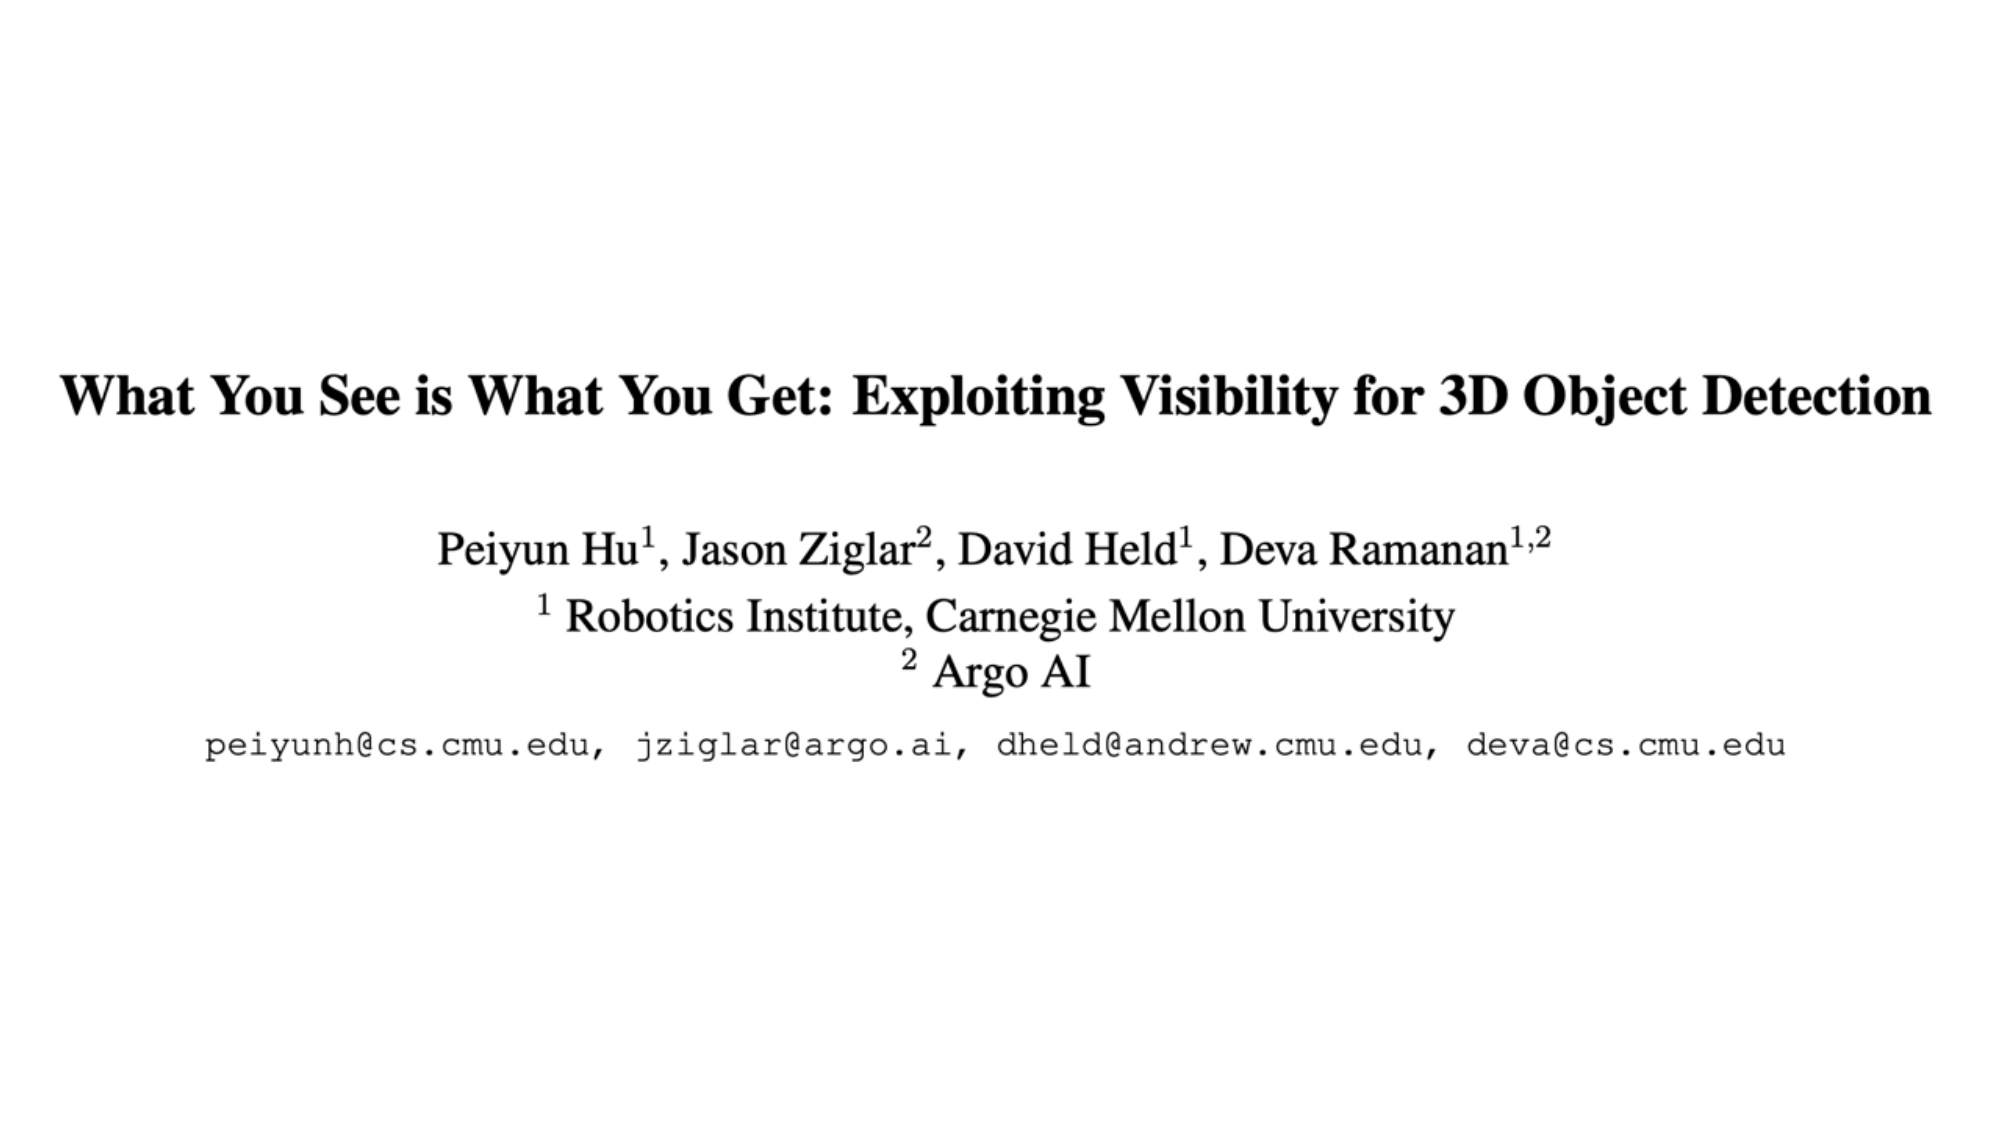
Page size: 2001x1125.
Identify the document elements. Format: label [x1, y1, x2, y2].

picture [57, 352, 1943, 773]
